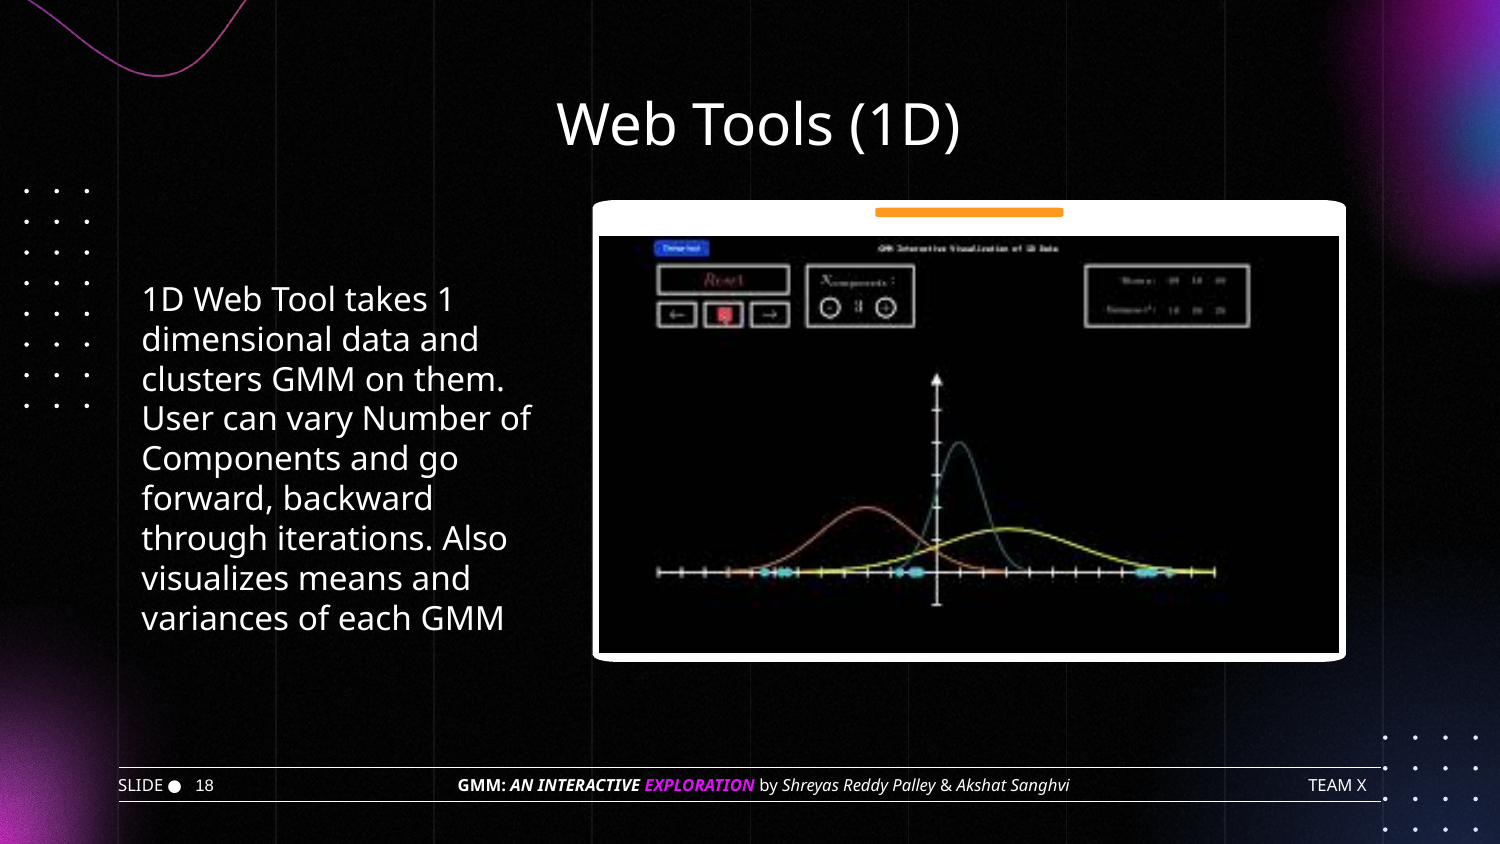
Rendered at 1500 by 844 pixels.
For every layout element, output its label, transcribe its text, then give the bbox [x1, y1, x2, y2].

subtitle 1D Web Tool takes 1 dimensional data and clusters GMM on them. User can vary Number of Components and go forward, backward through iterations. Also visualizes means and variances of each GMM [126, 154, 567, 761]
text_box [592, 199, 1347, 663]
title Web Tools (1D) [126, 72, 1391, 166]
picture [0, 0, 1500, 844]
